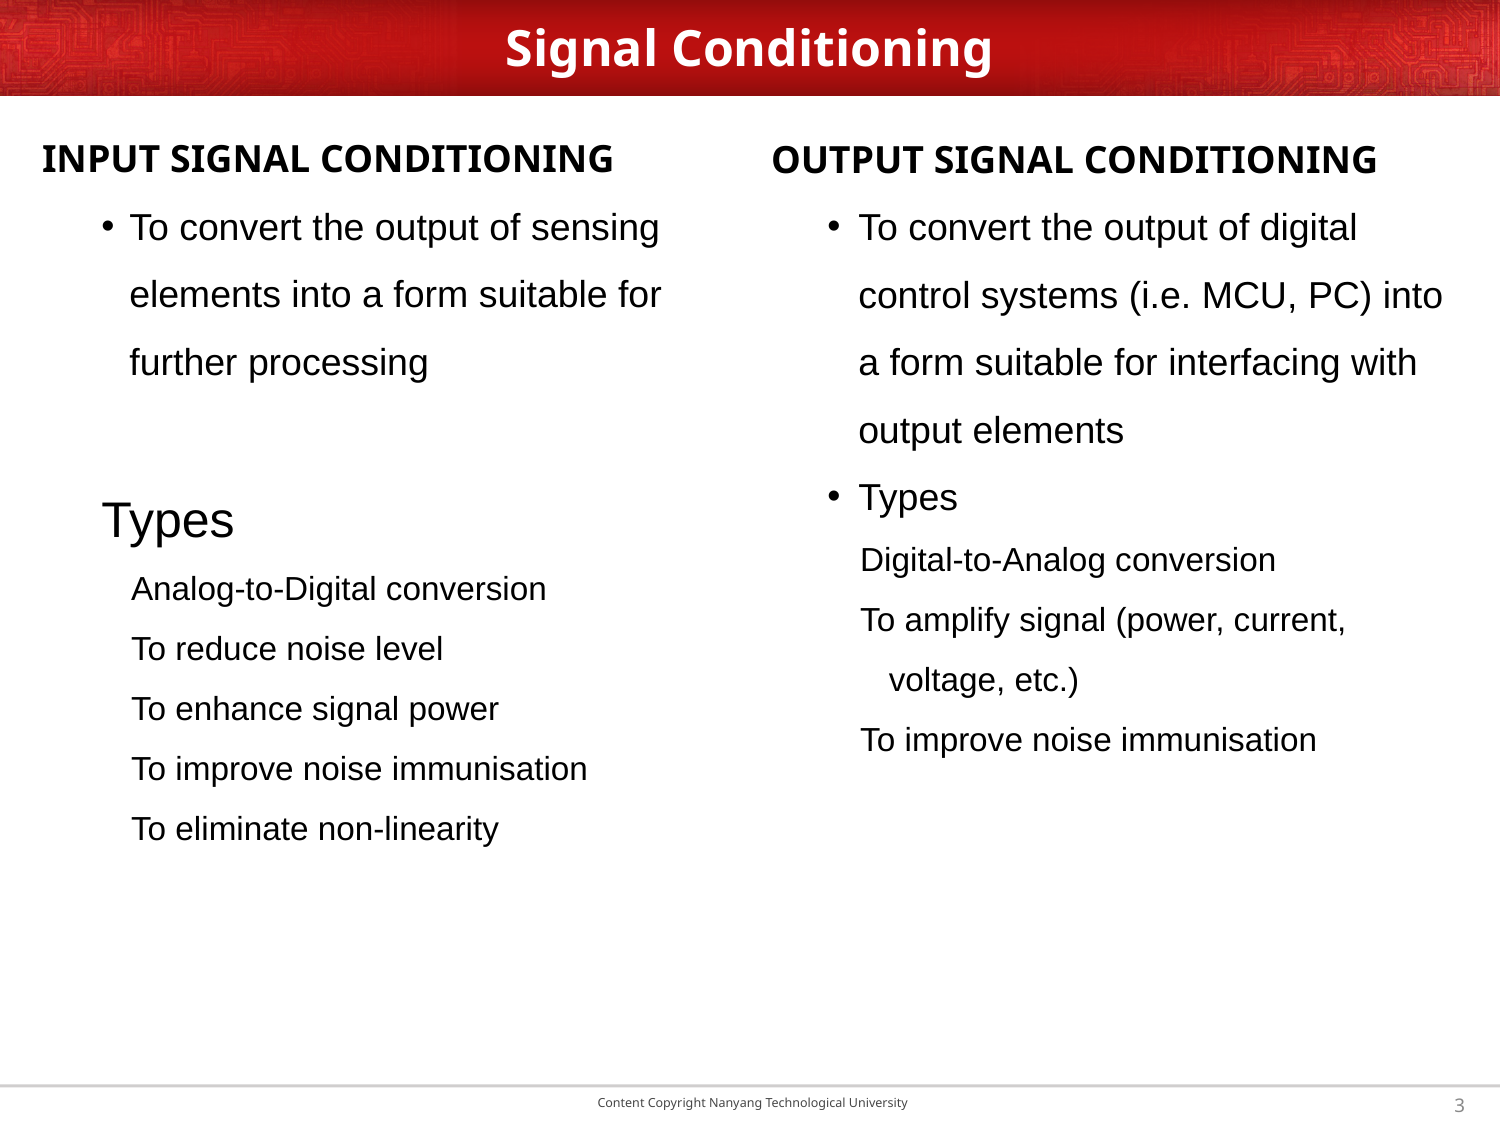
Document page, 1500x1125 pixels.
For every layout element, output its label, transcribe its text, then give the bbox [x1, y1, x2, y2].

list INPUT SIGNAL CONDITIONING To convert the output of sensing elements into a form suitable for further processing Types Analog-to-Digital conversion To reduce noise level To enhance signal power To improve noise immunisation To eliminate non-linearity [27, 105, 748, 1078]
title Signal Conditioning [0, 0, 1500, 93]
list OUTPUT SIGNAL CONDITIONING To convert the output of digital control systems (i.e. MCU, PC) into a form suitable for interfacing with output elements Types Digital-to-Analog conversion To amplify signal (power, current, voltage, etc.) To improve noise immunisation [756, 106, 1485, 998]
